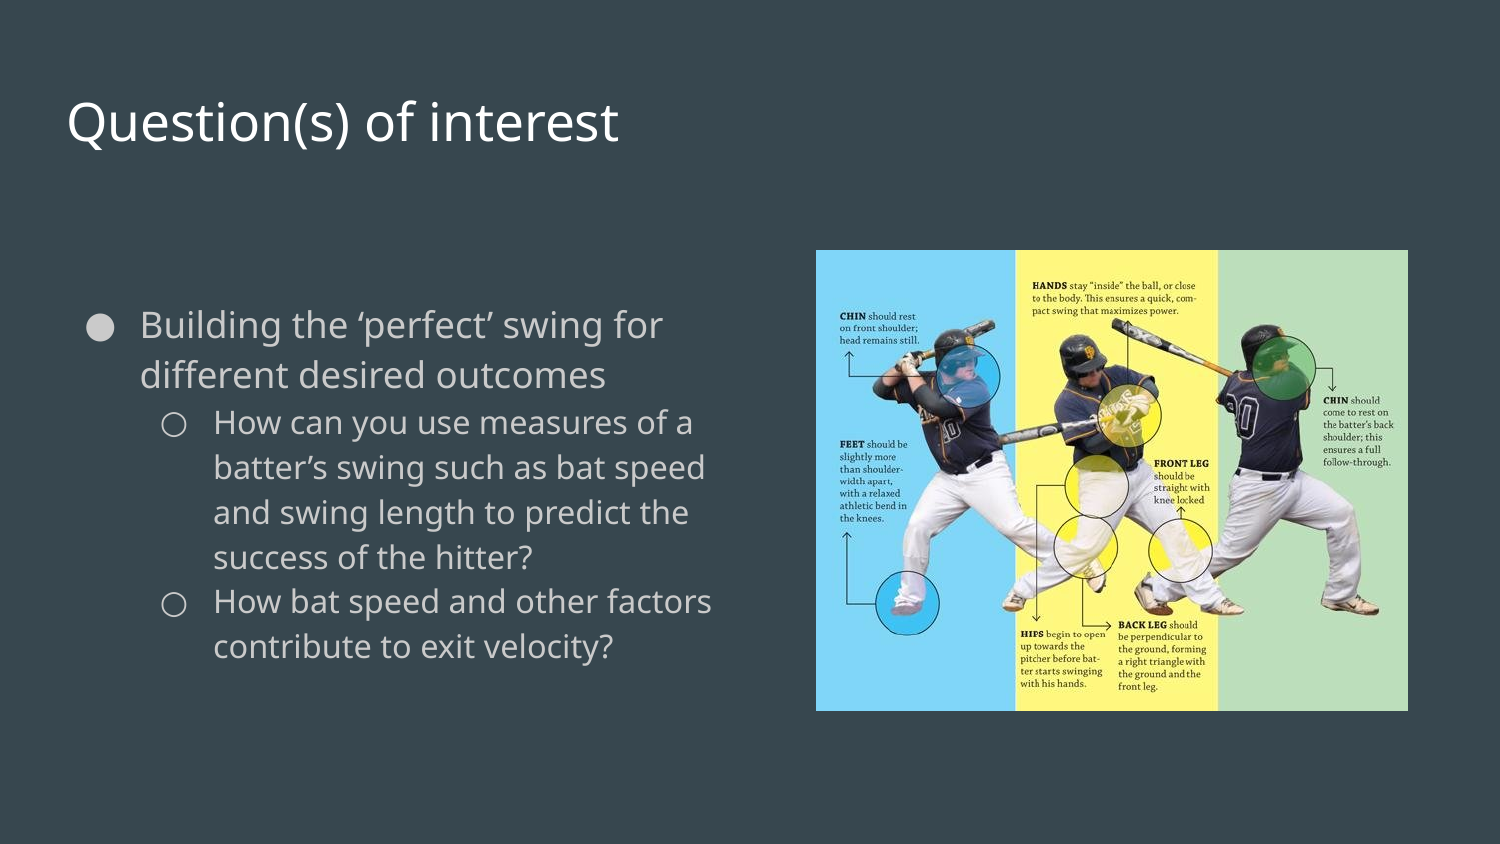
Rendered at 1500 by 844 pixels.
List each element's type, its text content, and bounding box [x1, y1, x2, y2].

list Building the ‘perfect’ swing for different desired outcomes How can you use measures of a batter’s swing such as bat speed and swing length to predict the success of the hitter? How bat speed and other factors contribute to exit velocity? [51, 279, 759, 682]
title Question(s) of interest [51, 72, 1449, 167]
picture [816, 250, 1409, 711]
